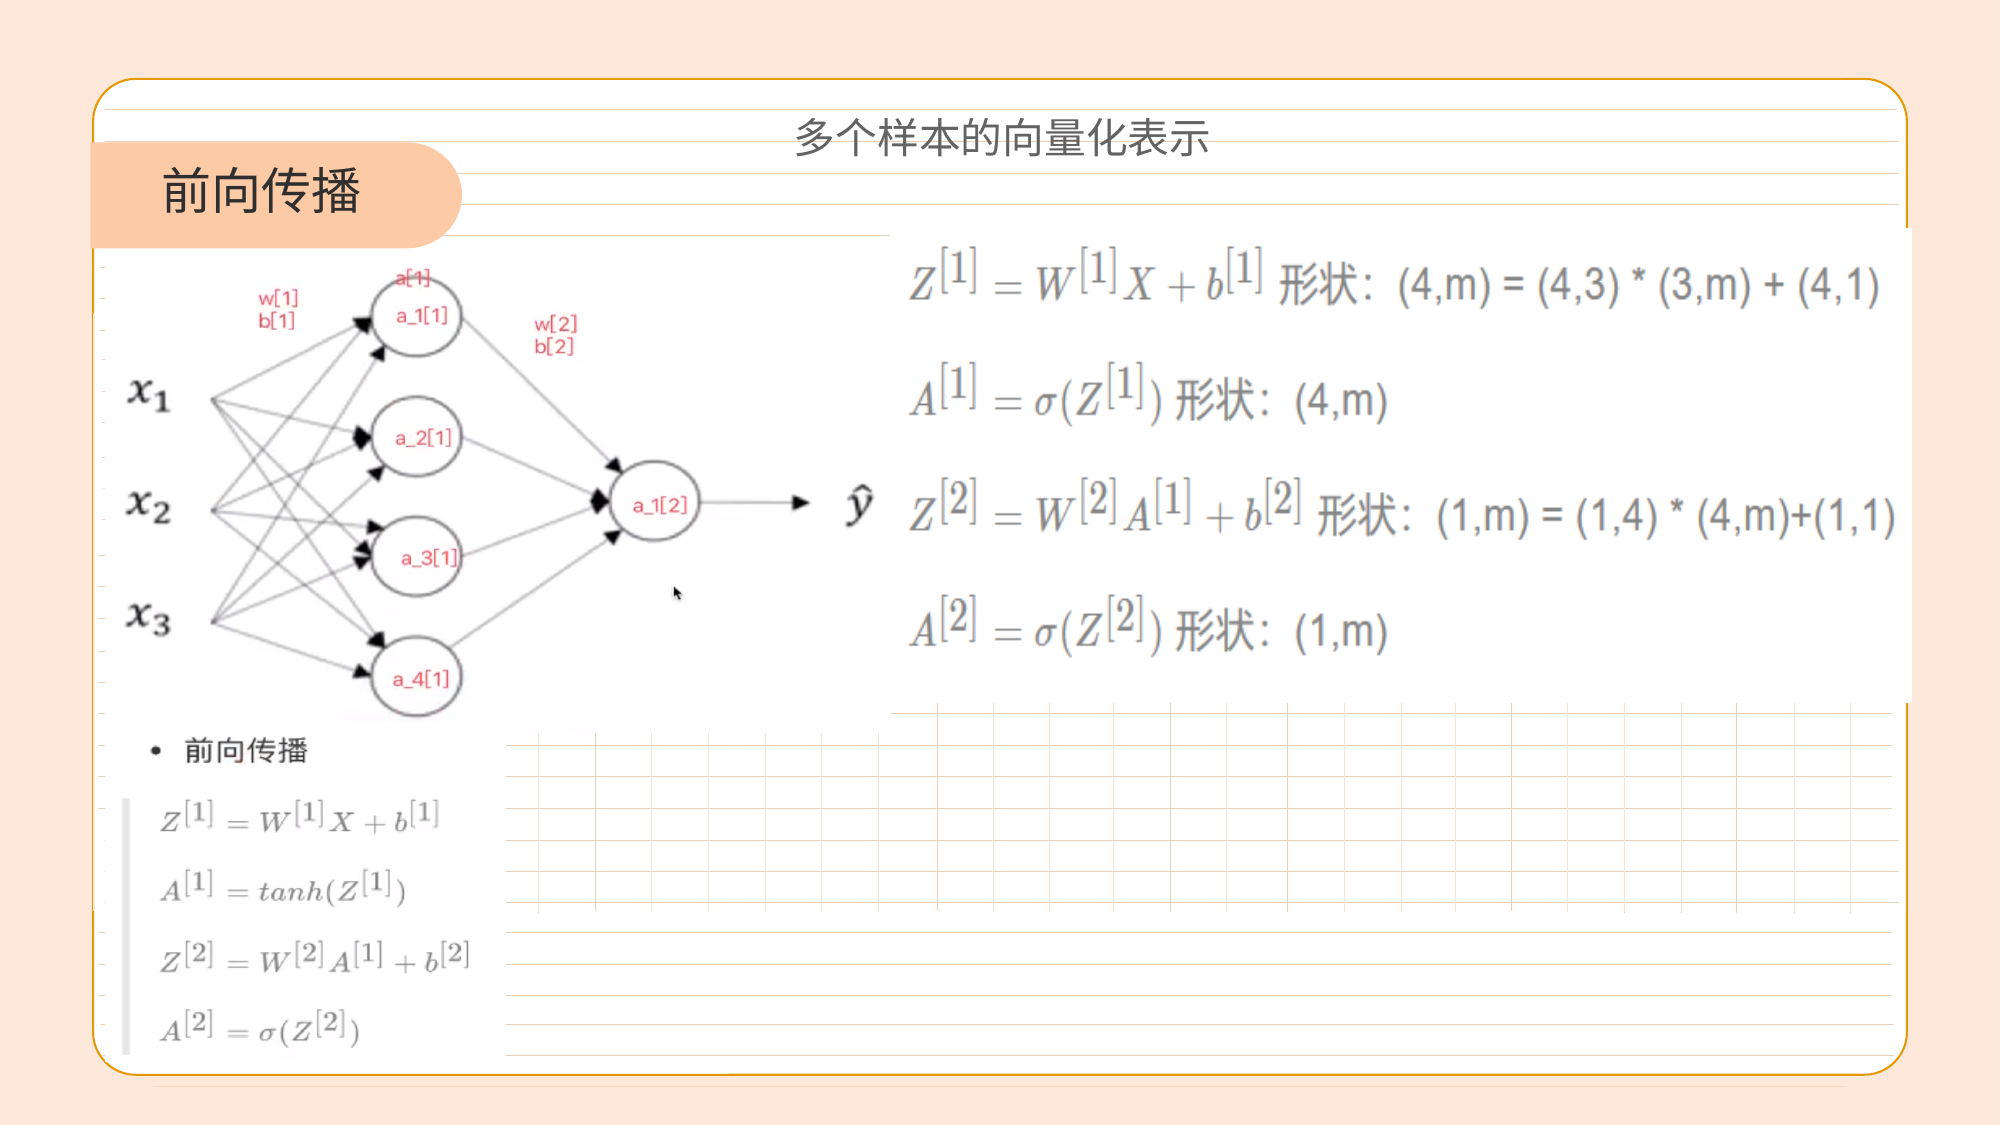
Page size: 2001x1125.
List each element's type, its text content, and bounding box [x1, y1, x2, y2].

picture [105, 228, 1912, 1063]
text_box 多个样本的向量化表示 [779, 94, 1256, 169]
list 前向传播 [146, 159, 407, 229]
